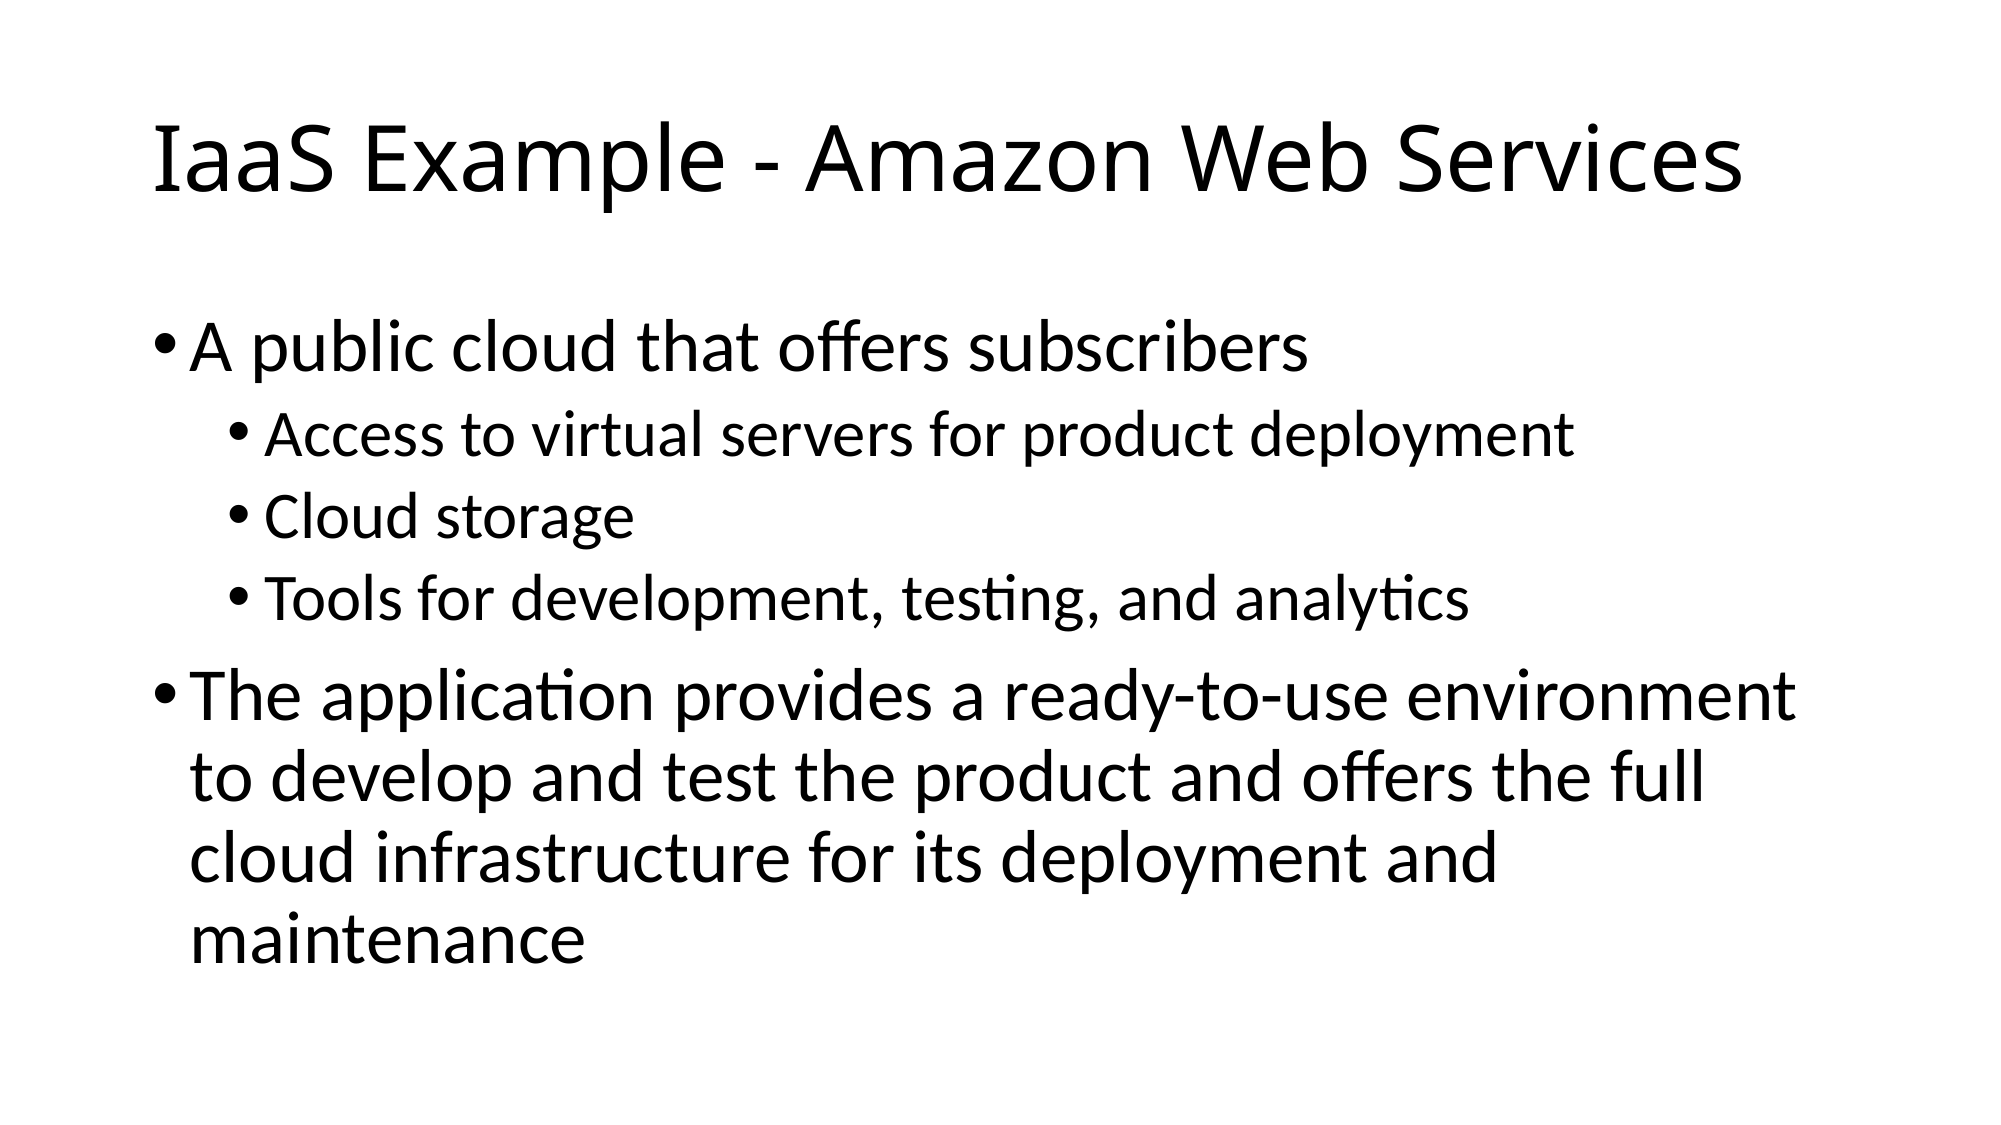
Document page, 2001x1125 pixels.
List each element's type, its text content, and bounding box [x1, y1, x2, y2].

list A public cloud that offers subscribers Access to virtual servers for product deployment Cloud storage Tools for development, testing, and analytics The application provides a ready-to-use environment to develop and test the product and offers the full cloud infrastructure for its deployment and maintenance [137, 299, 1863, 1014]
title IaaS Example - Amazon Web Services [137, 53, 1863, 271]
